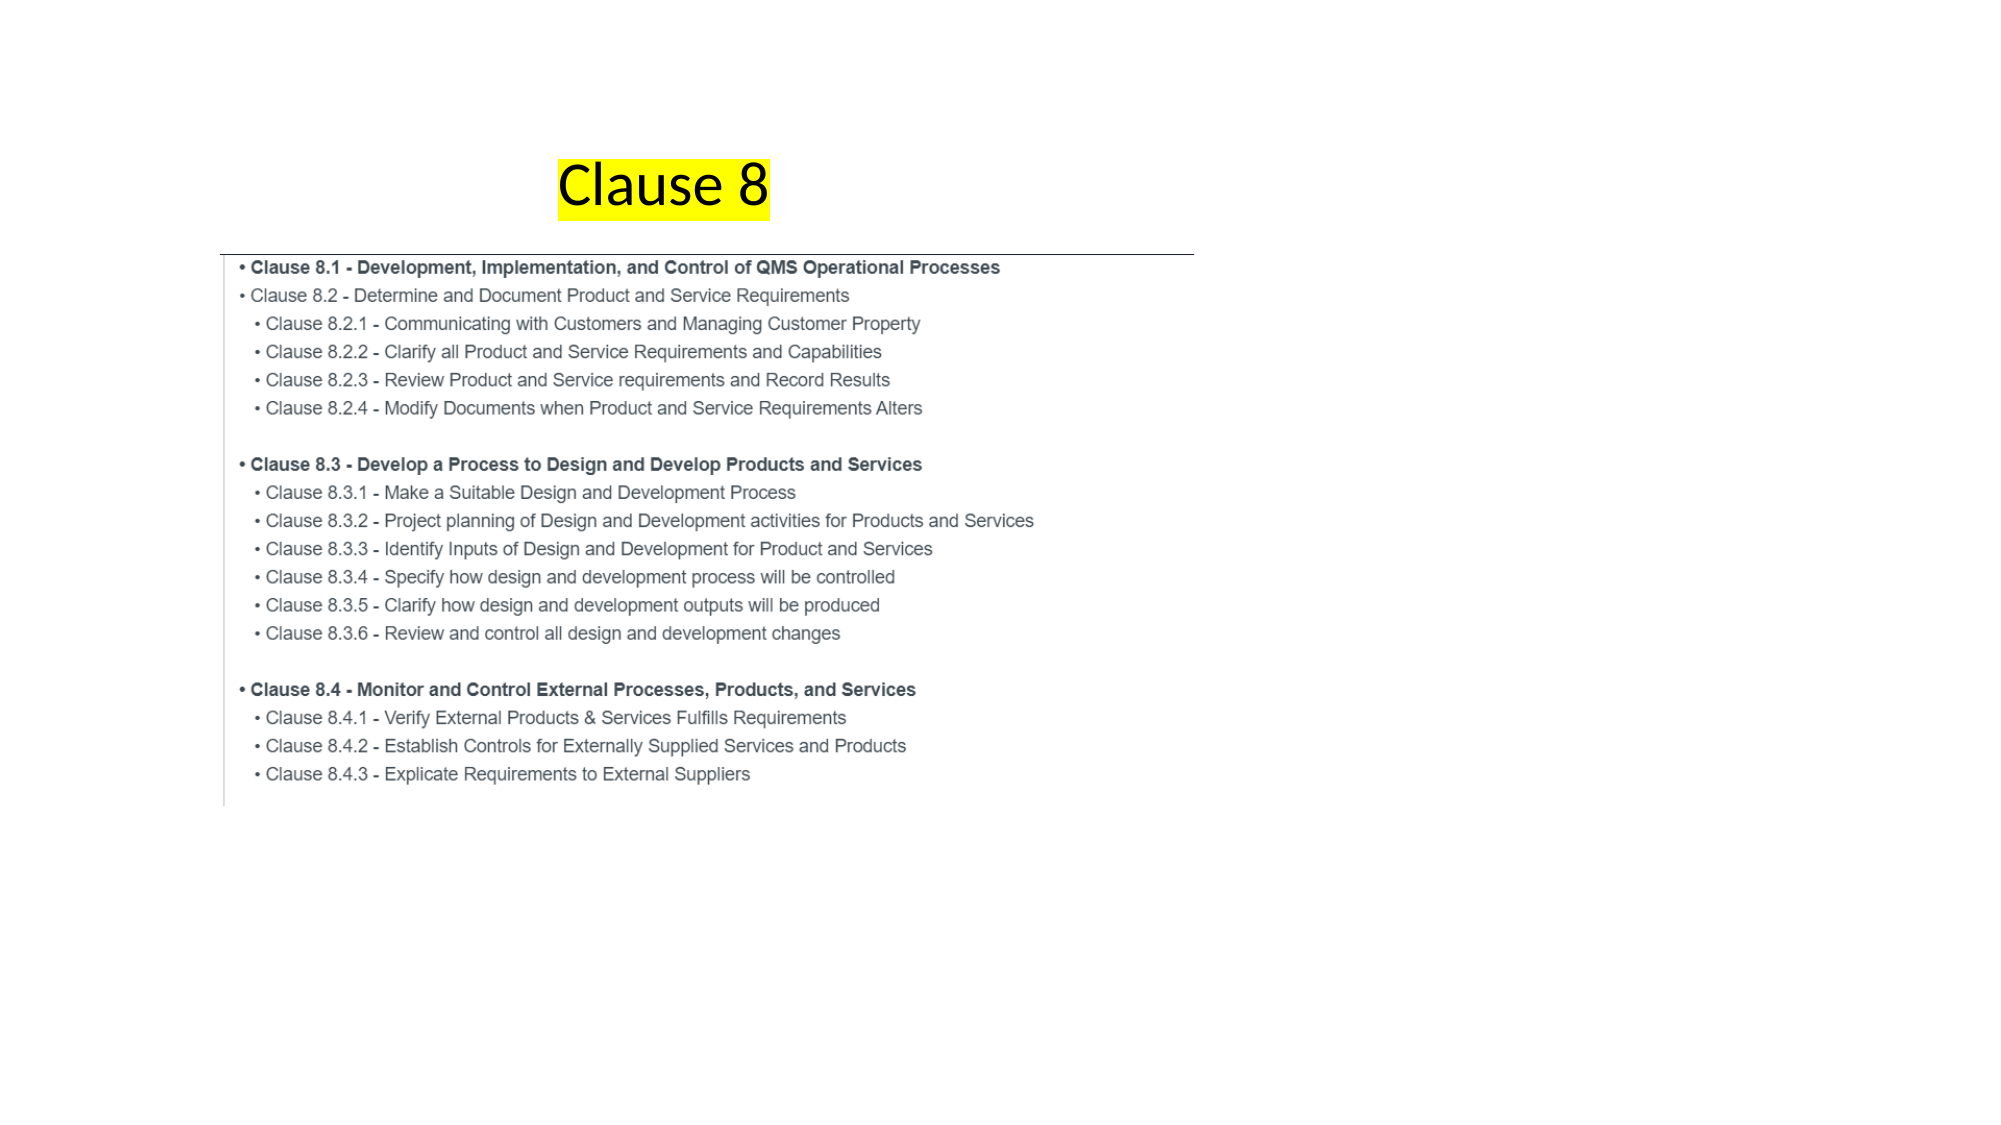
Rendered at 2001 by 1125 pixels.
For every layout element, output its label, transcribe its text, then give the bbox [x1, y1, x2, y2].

text_box Clause 8 [543, 135, 785, 226]
picture [219, 254, 1195, 806]
